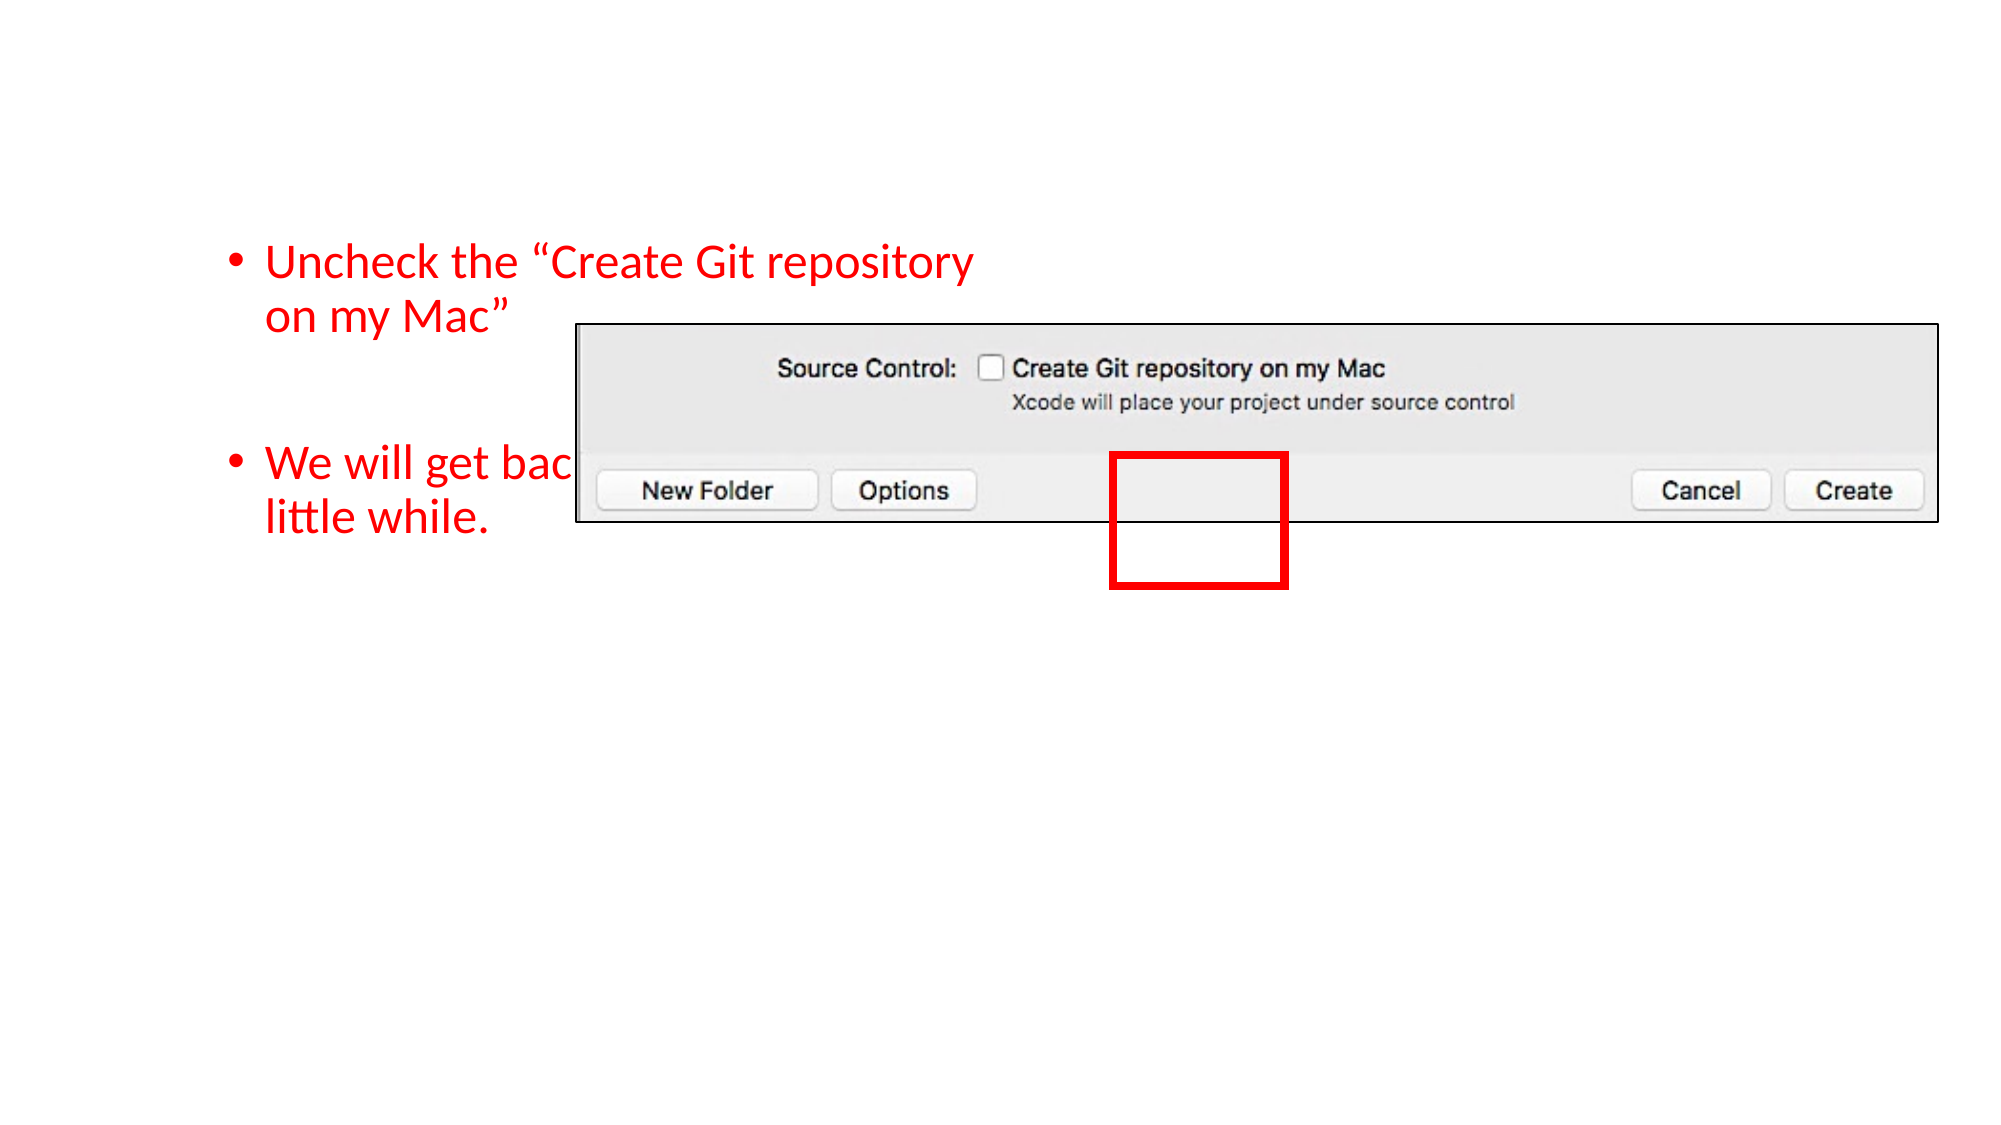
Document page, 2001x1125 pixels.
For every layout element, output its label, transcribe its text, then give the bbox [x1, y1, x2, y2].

list Uncheck the “Create Git repository on my Mac” We will get back to this option in a little while. [137, 227, 1017, 1097]
text_box [1112, 521, 1285, 587]
picture [577, 324, 1937, 521]
